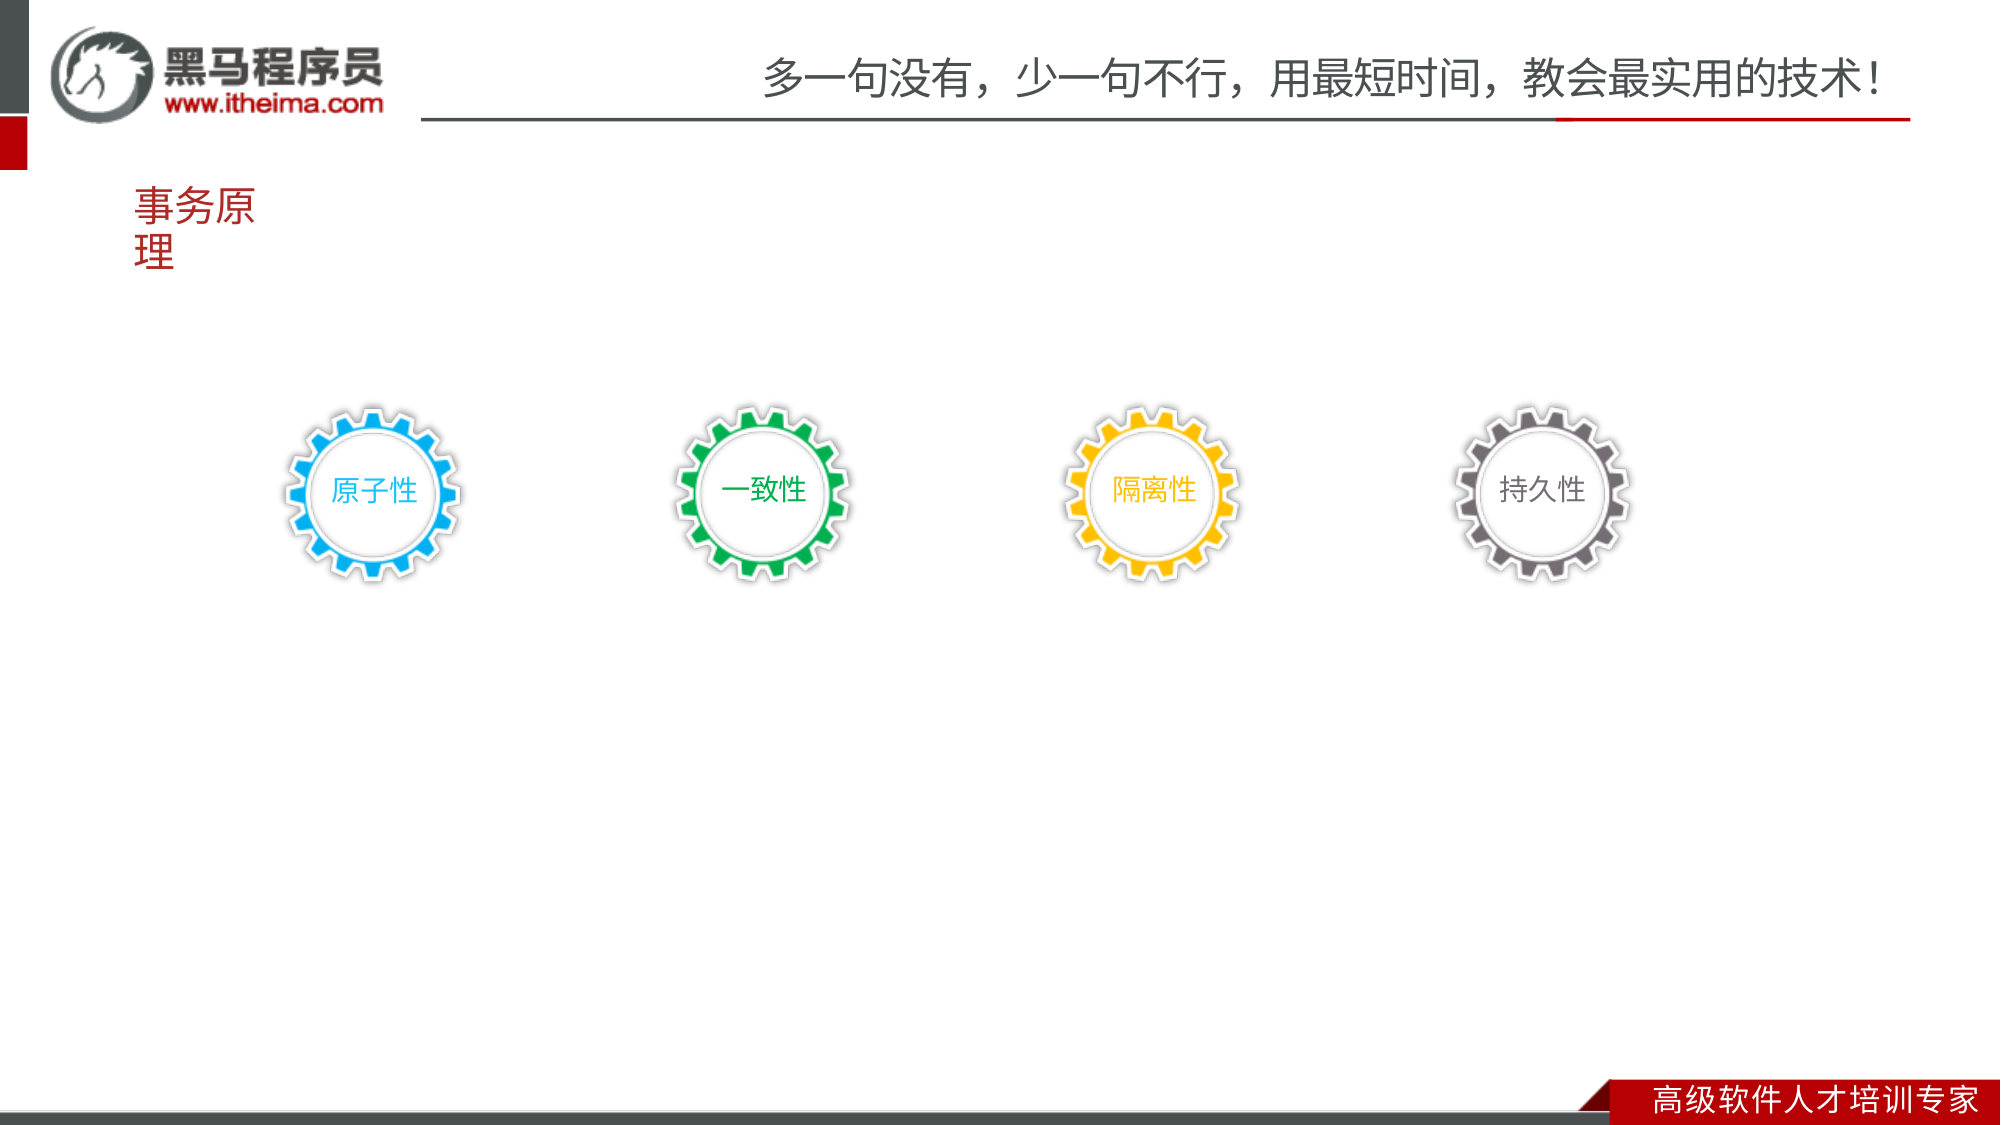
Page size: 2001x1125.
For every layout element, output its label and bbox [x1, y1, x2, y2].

text_box [131, 182, 298, 233]
picture [50, 26, 384, 124]
text_box [1052, 394, 1252, 594]
text_box [759, 53, 1929, 106]
text_box [273, 395, 473, 594]
picture [0, 0, 29, 170]
text_box [420, 117, 1911, 122]
text_box [1441, 394, 1642, 594]
picture [0, 1079, 1649, 1125]
text_box [1649, 1079, 2000, 1125]
text_box [662, 394, 863, 594]
